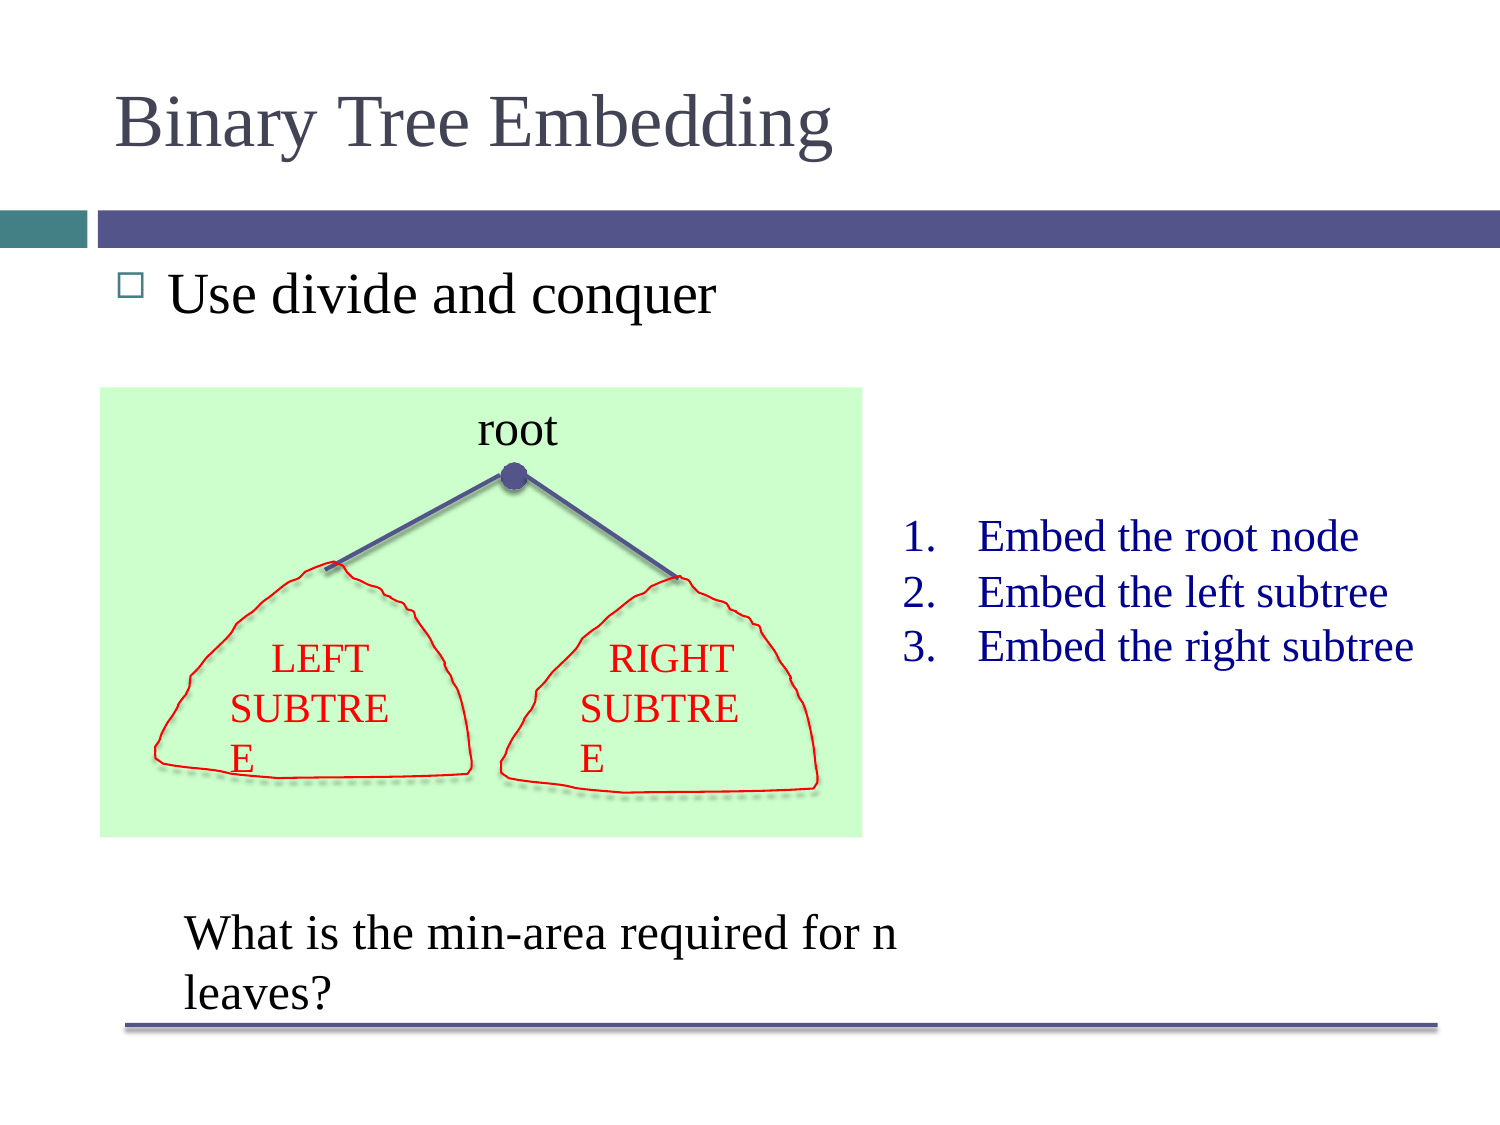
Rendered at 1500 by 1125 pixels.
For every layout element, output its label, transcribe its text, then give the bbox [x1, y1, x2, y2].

text_box [500, 462, 528, 490]
text_box [491, 570, 828, 807]
text_box [99, 387, 863, 838]
text_box Embed the root node Embed the left subtree Embed the right subtree [900, 503, 1419, 671]
text_box [595, 576, 761, 628]
text_box [514, 470, 690, 570]
text_box RIGHT SUBTREE [579, 628, 764, 781]
text_box [500, 636, 818, 793]
text_box Use divide and conquer root [112, 253, 720, 456]
text_box LEFT SUBTREE [229, 628, 414, 781]
text_box [491, 458, 536, 470]
text_box [234, 561, 472, 777]
text_box [314, 468, 509, 586]
picture [116, 1018, 1448, 1040]
title Binary Tree Embedding [112, 69, 838, 260]
text_box What is the min-area required for n leaves? [181, 897, 1052, 1020]
text_box [509, 490, 514, 503]
text_box [145, 556, 482, 792]
text_box [155, 635, 229, 774]
